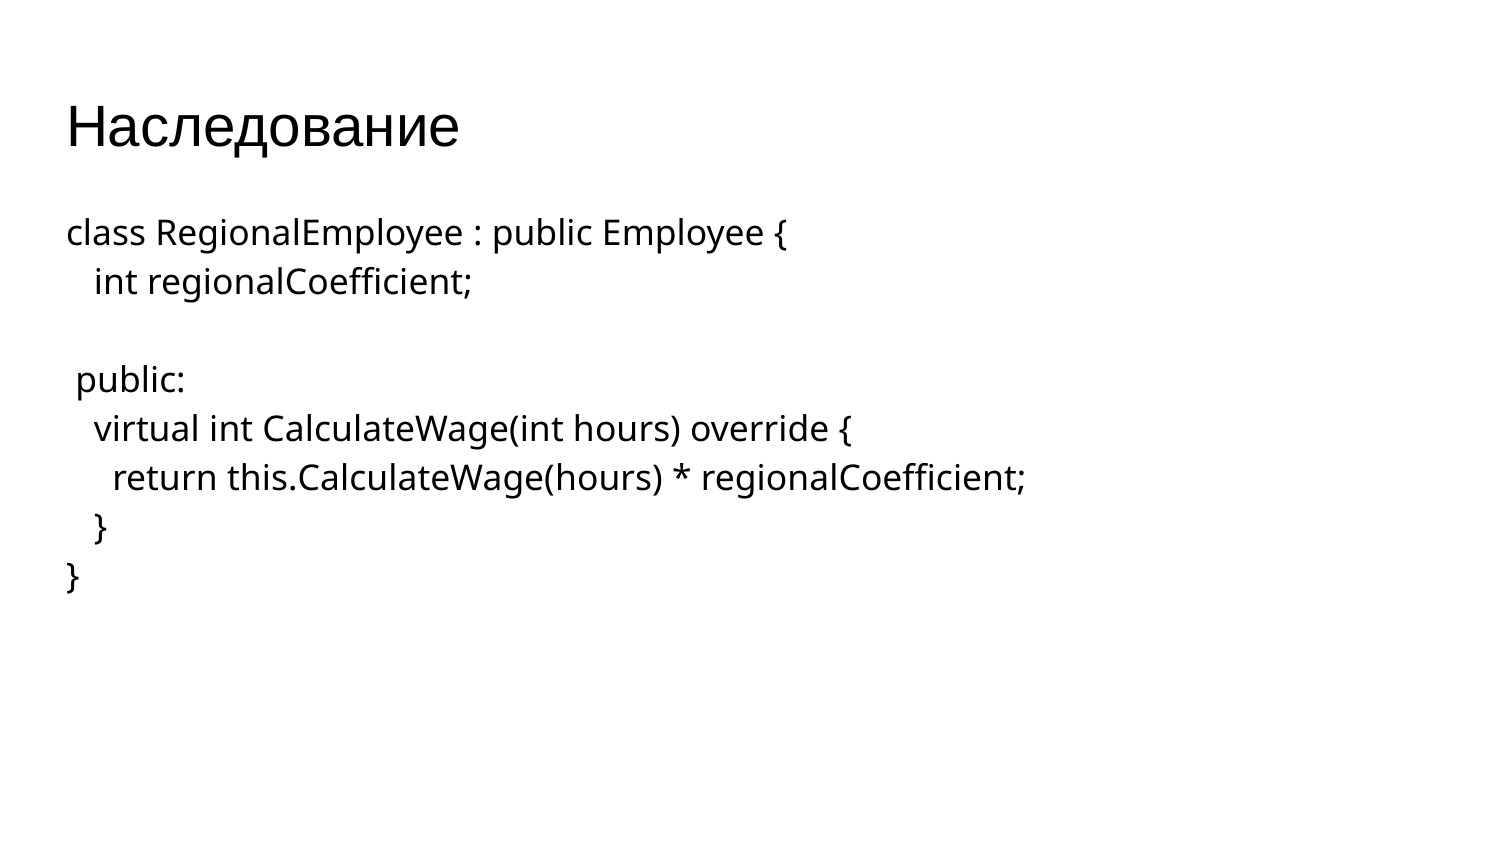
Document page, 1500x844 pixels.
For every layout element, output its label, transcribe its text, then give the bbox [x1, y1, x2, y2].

list class RegionalEmployee : public Employee { int regionalCoefficient; public: virtual int CalculateWage(int hours) override { return this.CalculateWage(hours) * regionalCoefficient; } } [51, 189, 1449, 750]
title Наследование [51, 72, 1449, 167]
